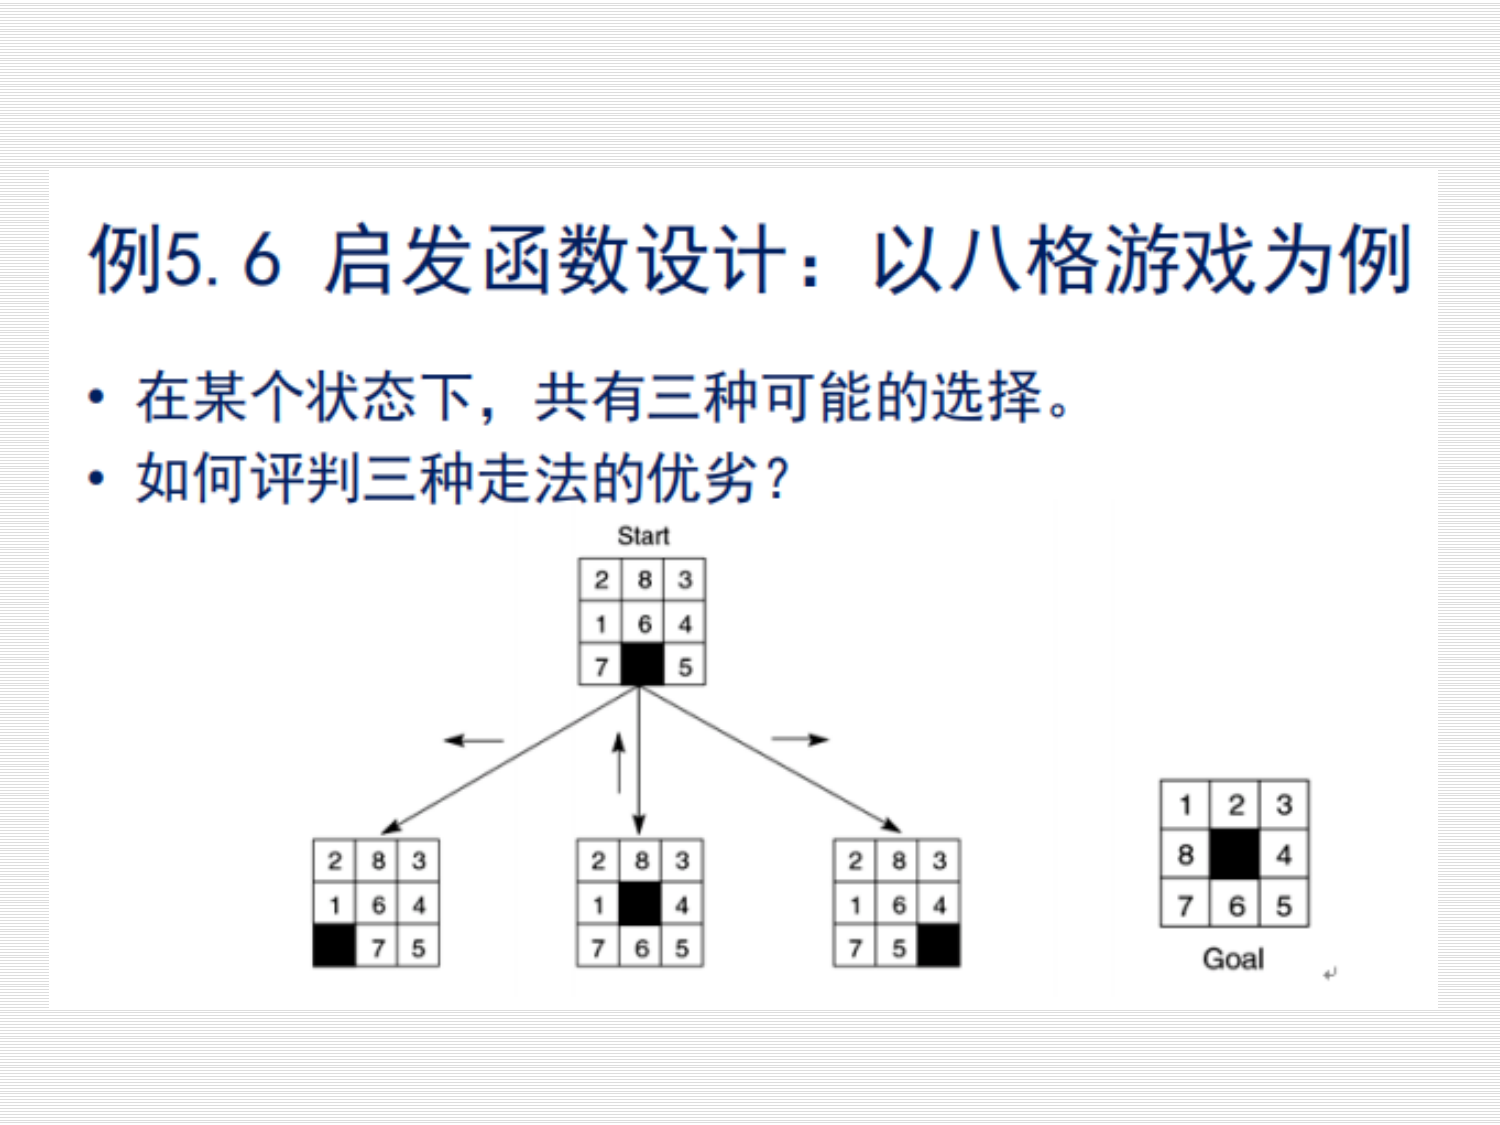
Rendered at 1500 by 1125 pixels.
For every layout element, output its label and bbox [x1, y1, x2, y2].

list [49, 168, 1439, 1008]
